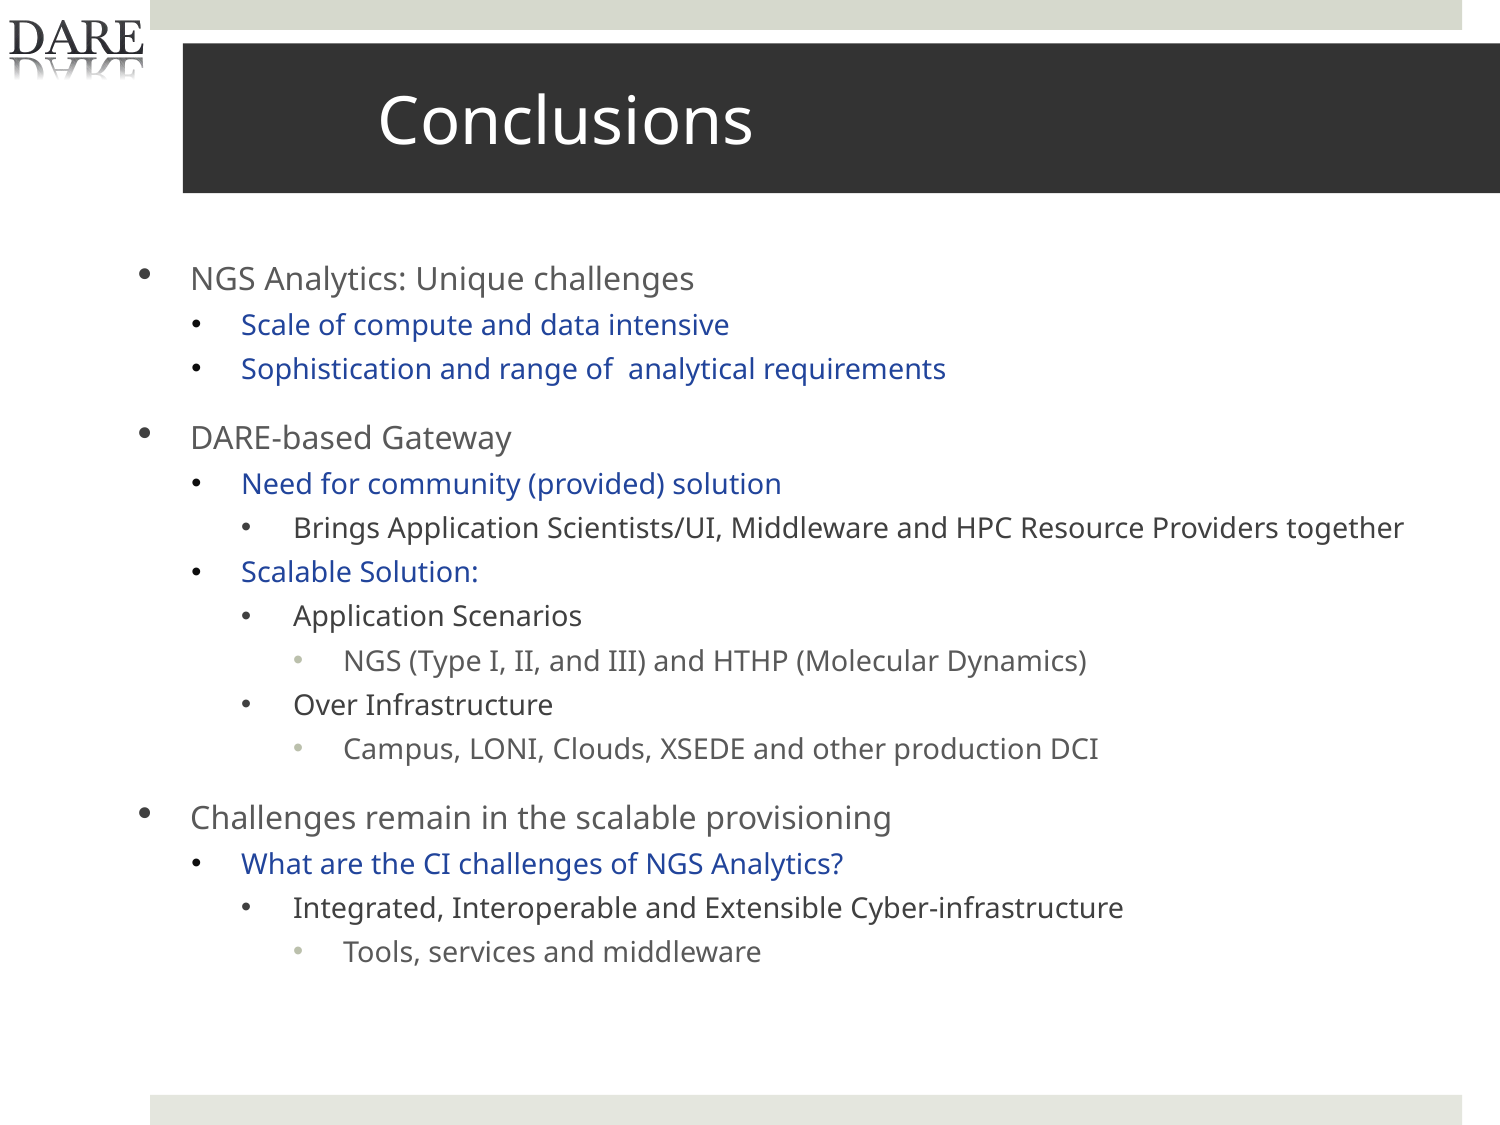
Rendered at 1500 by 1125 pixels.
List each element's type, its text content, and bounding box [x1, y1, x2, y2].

title Conclusions [182, 43, 1500, 194]
picture [0, 1, 152, 91]
list NGS Analytics: Unique challenges Scale of compute and data intensive Sophistication and range of analytical requirements DARE-based Gateway Need for community (provided) solution Brings Application Scientists/UI, Middleware and HPC Resource Providers together Scalable Solution: Application Scenarios NGS (Type I, II, and III) and HTHP (Molecular Dynamics) Over Infrastructure Campus, LONI, Clouds, XSEDE and other production DCI Challenges remain in the scalable provisioning What are the CI challenges of NGS Analytics? Integrated, Interoperable and Extensible Cyber-infrastructure Tools, services and middleware [124, 250, 1432, 1007]
